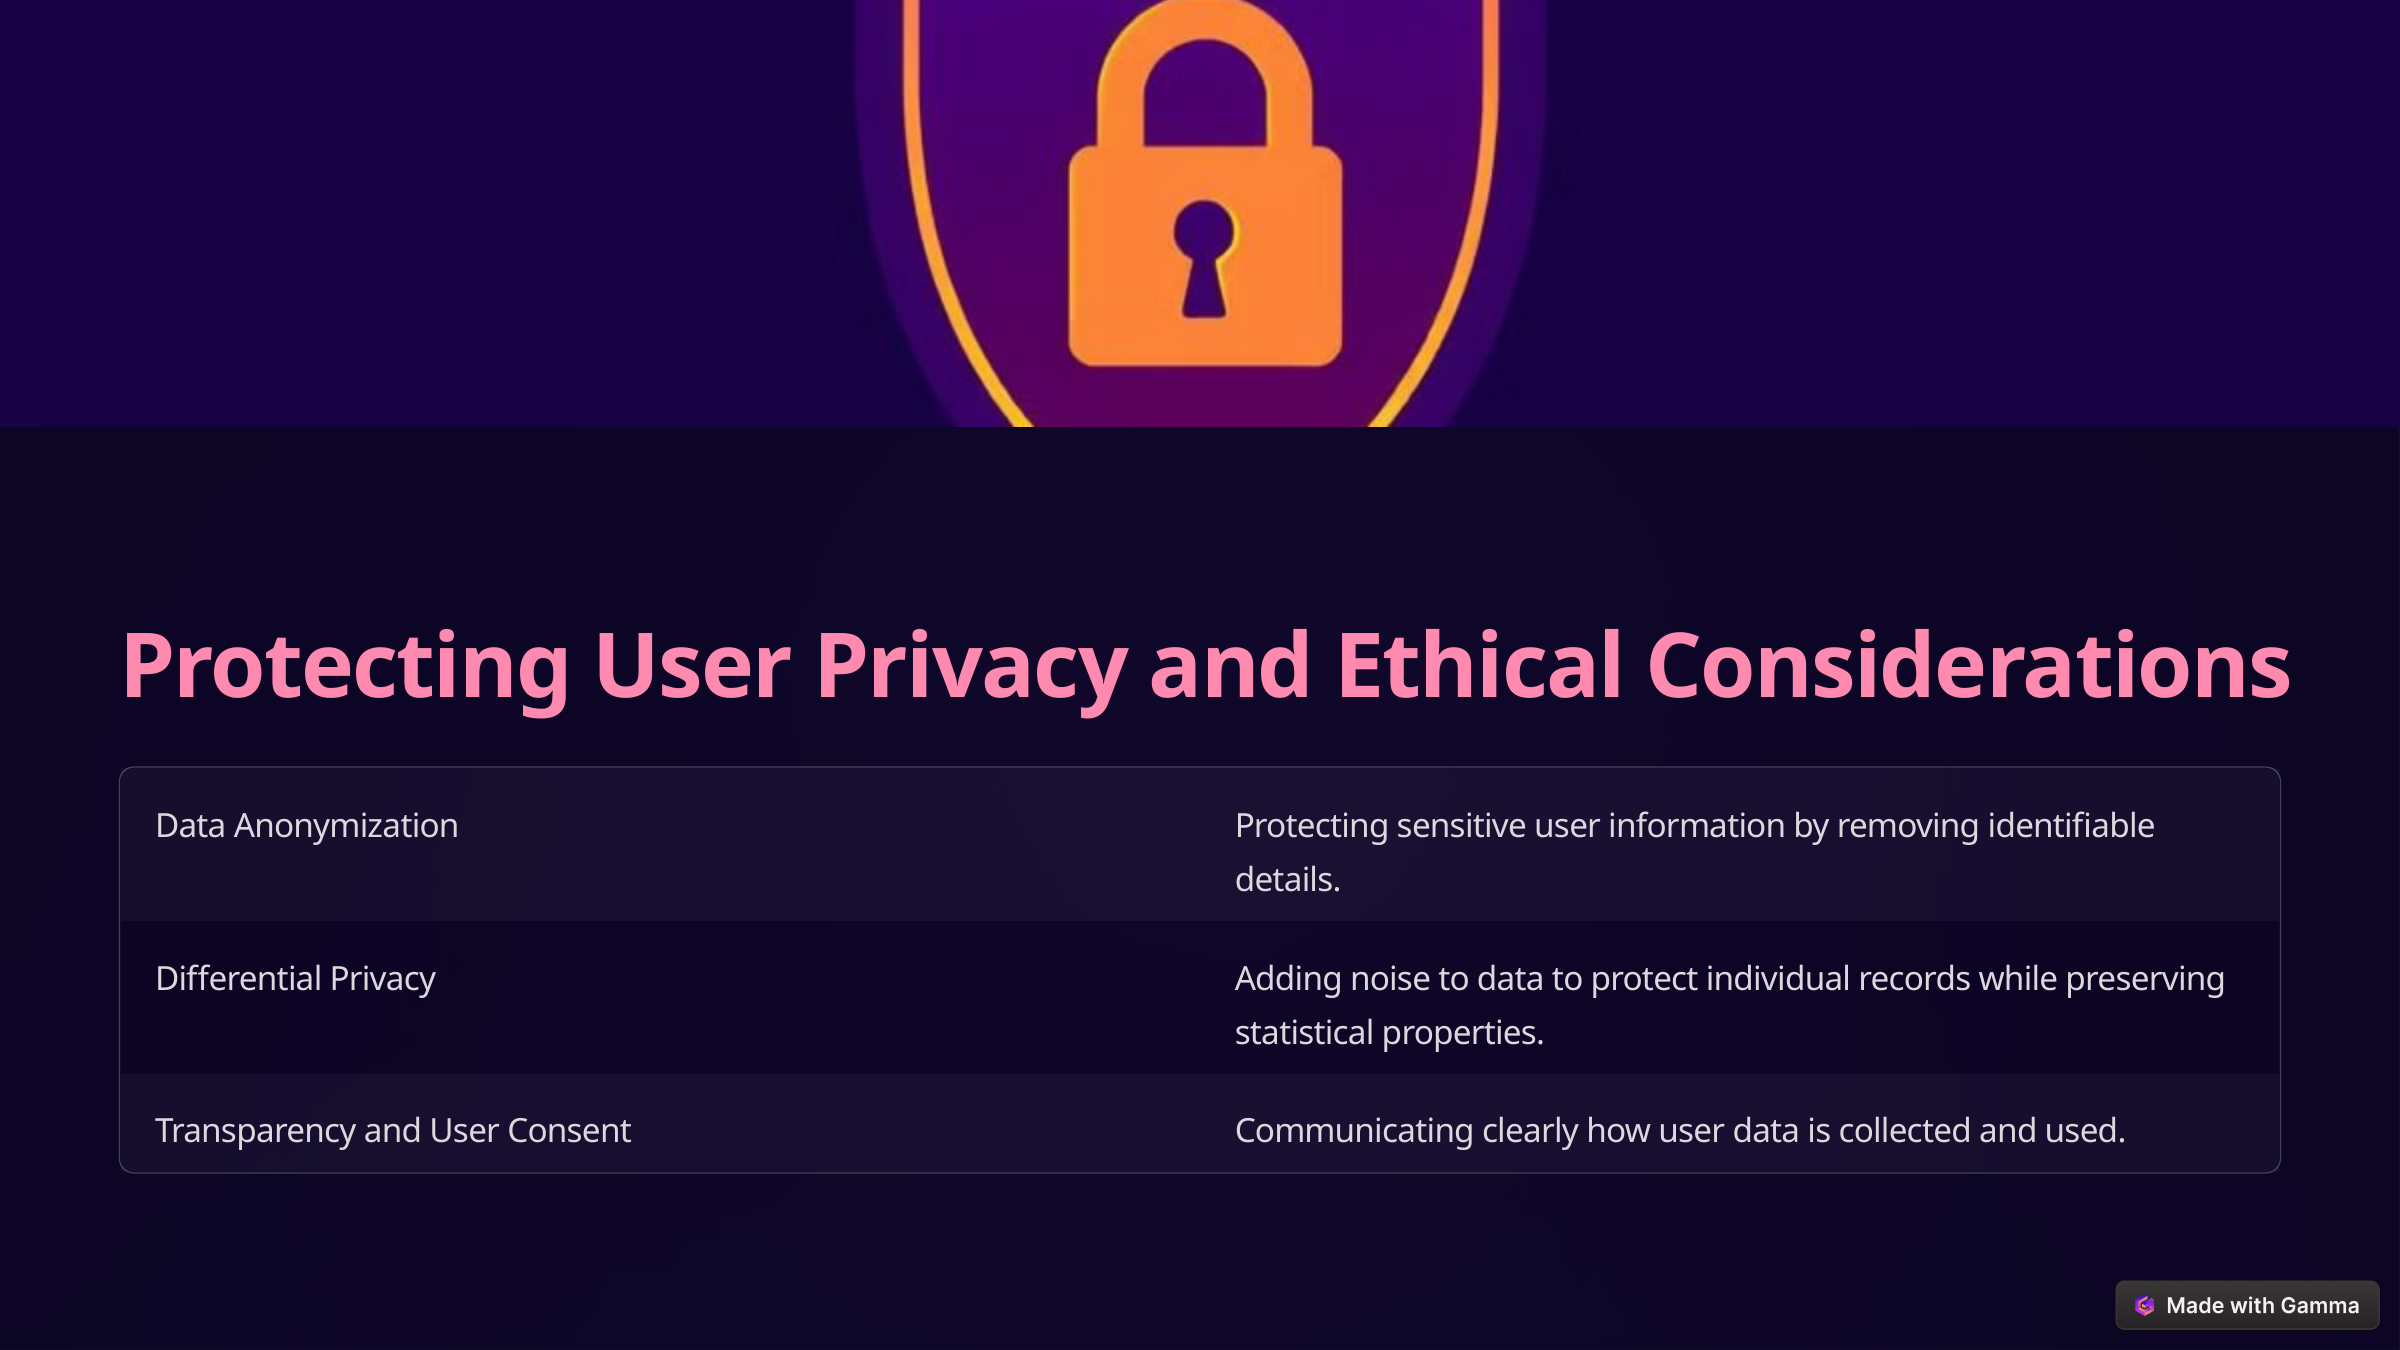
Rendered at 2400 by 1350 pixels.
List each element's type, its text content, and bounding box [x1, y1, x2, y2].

text_box [120, 920, 2280, 1073]
text_box Communicating clearly how user data is collected and used. [1234, 1095, 2246, 1150]
text_box Protecting User Privacy and Ethical Considerations [119, 603, 2133, 716]
text_box Data Anonymization [154, 790, 1166, 845]
text_box [120, 768, 2280, 920]
text_box Differential Privacy [154, 942, 1166, 998]
text_box Transparency and User Consent [154, 1095, 1166, 1150]
text_box Protecting sensitive user information by removing identifiable details. [1234, 790, 2246, 900]
picture [0, 0, 2400, 427]
text_box [120, 1073, 2280, 1172]
text_box Adding noise to data to protect individual records while preserving statistical properties. [1234, 942, 2246, 1052]
picture [2106, 1271, 2389, 1339]
